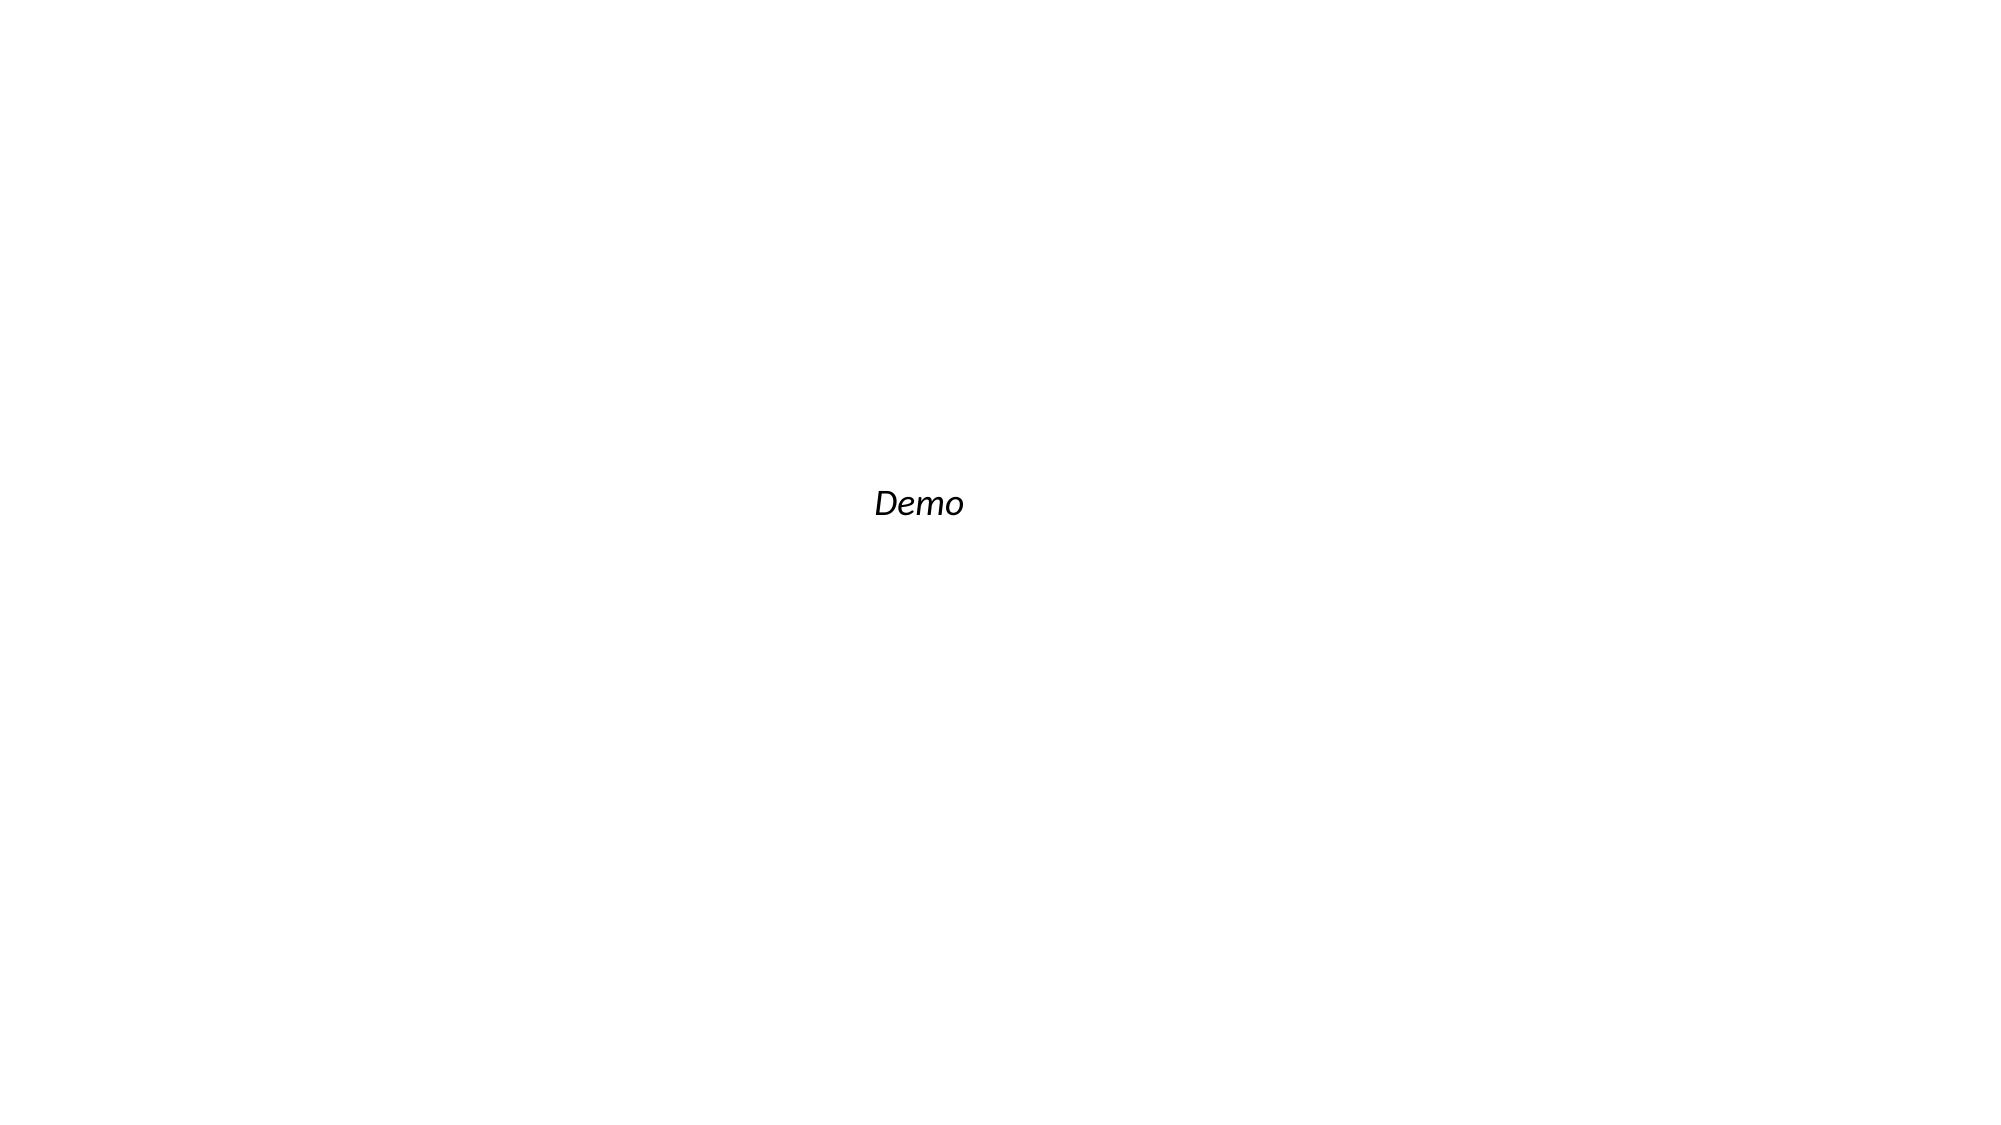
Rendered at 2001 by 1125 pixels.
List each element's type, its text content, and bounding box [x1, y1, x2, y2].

text_box Demo [859, 471, 2000, 531]
